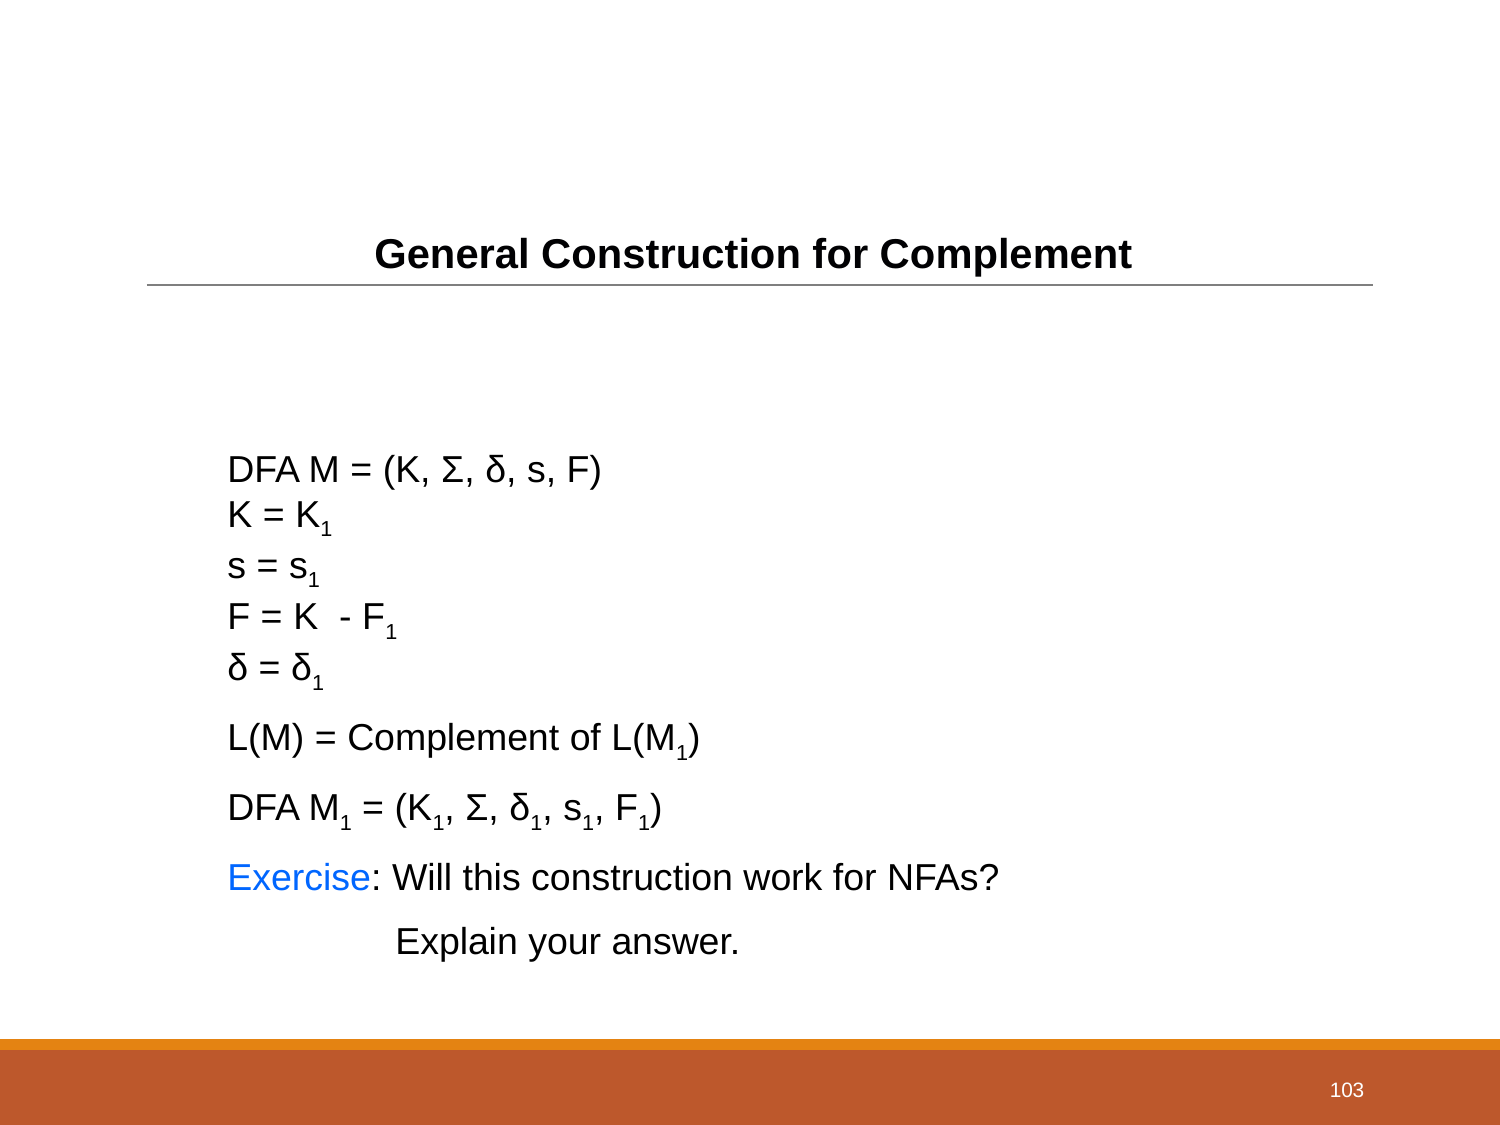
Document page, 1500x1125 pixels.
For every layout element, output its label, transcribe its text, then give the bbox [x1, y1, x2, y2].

text_box 103 [1217, 1059, 1380, 1120]
title General Construction for Complement [134, 47, 1373, 285]
text_box DFA M = (K, Σ, δ, s, F) K = K1 s = s1 F = K - F1 δ = δ1 L(M) = Complement of L(M1) DFA M1 = (K1, Σ, δ1, s1, F1) Exercise: Will this construction work for NFAs? Explain your answer. [212, 437, 1463, 1015]
